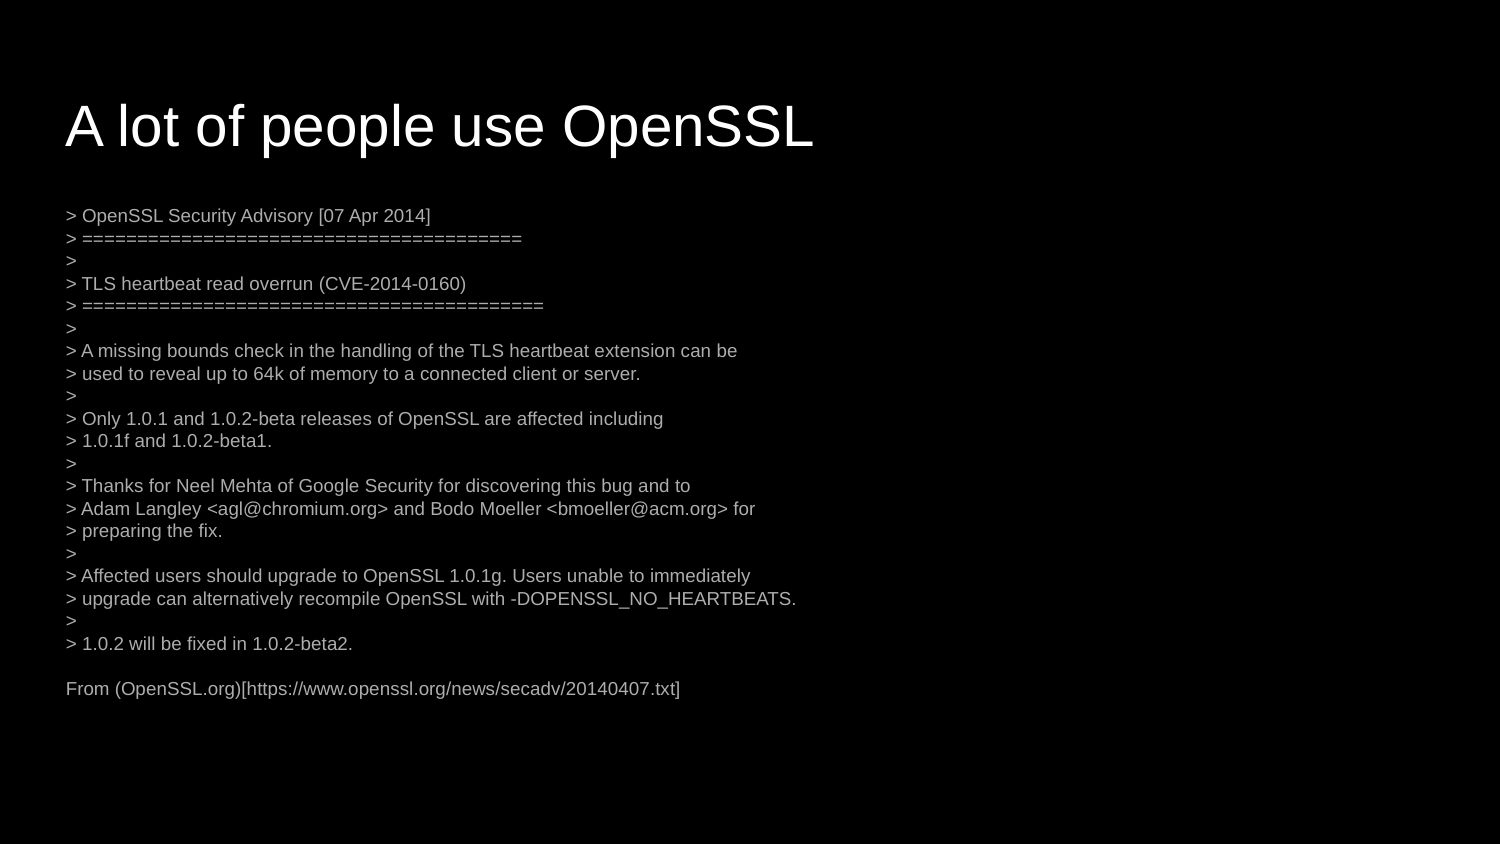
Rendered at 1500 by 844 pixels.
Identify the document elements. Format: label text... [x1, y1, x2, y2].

text_box > OpenSSL Security Advisory [07 Apr 2014] > ======================================== > > TLS heartbeat read overrun (CVE-2014-0160) > ========================================== > > A missing bounds check in the handling of the TLS heartbeat extension can be > used to reveal up to 64k of memory to a connected client or server. > > Only 1.0.1 and 1.0.2-beta releases of OpenSSL are affected including > 1.0.1f and 1.0.2-beta1. > > Thanks for Neel Mehta of Google Security for discovering this bug and to > Adam Langley <agl@chromium.org> and Bodo Moeller <bmoeller@acm.org> for > preparing the fix. > > Affected users should upgrade to OpenSSL 1.0.1g. Users unable to immediately > upgrade can alternatively recompile OpenSSL with -DOPENSSL_NO_HEARTBEATS. > > 1.0.2 will be fixed in 1.0.2-beta2. From (OpenSSL.org)[https://www.openssl.org/news/secadv/20140407.txt] [51, 189, 1449, 750]
text_box A lot of people use OpenSSL [51, 72, 1449, 167]
